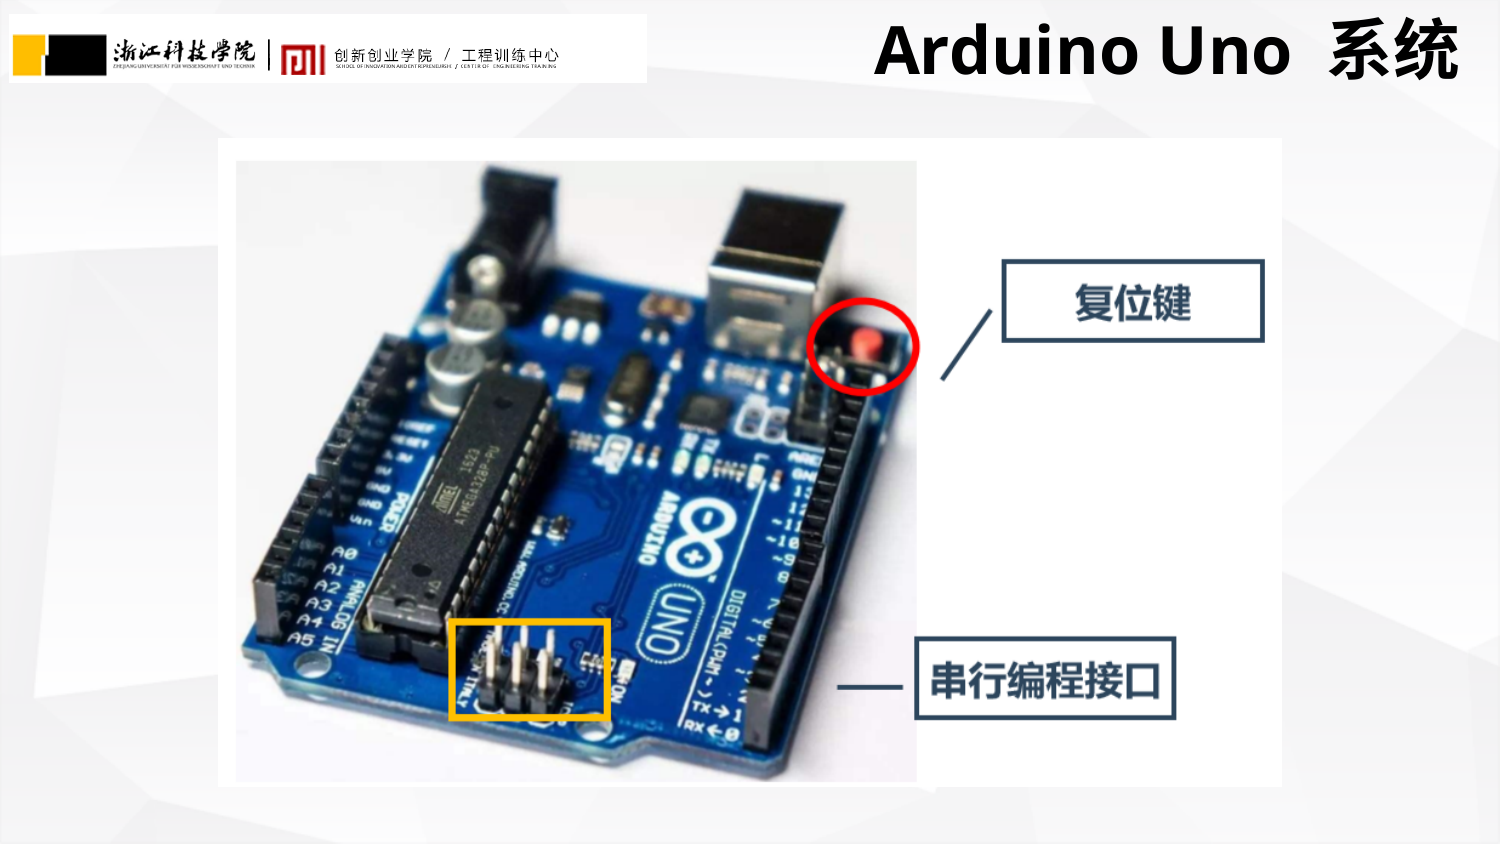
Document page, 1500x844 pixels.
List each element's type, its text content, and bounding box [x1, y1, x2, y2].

text_box Arduino Uno 系统 [844, 0, 1490, 96]
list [8, 14, 647, 84]
picture [0, 0, 1500, 844]
